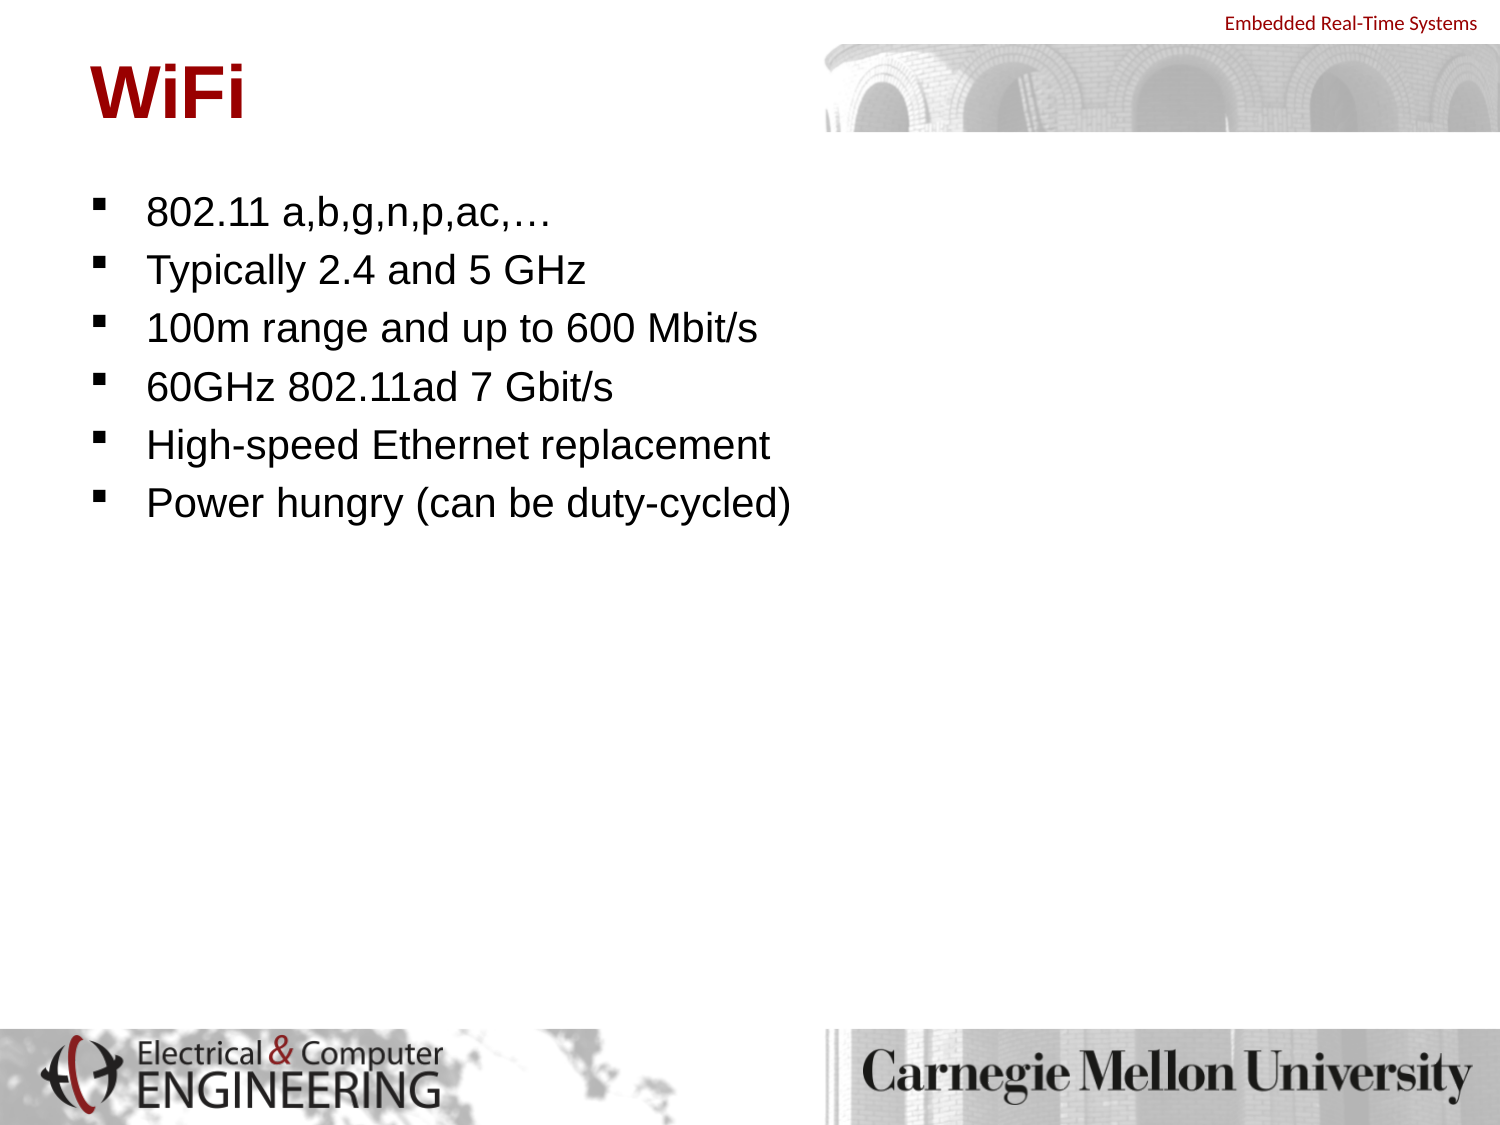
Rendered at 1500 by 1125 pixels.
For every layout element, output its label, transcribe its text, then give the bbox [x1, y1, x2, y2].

list 802.11 a,b,g,n,p,ac,… Typically 2.4 and 5 GHz 100m range and up to 600 Mbit/s 60GHz 802.11ad 7 Gbit/s High-speed Ethernet replacement Power hungry (can be duty-cycled) [75, 177, 1425, 1005]
title WiFi [75, 45, 1425, 133]
picture [0, 1028, 1500, 1125]
picture [664, 43, 1500, 133]
